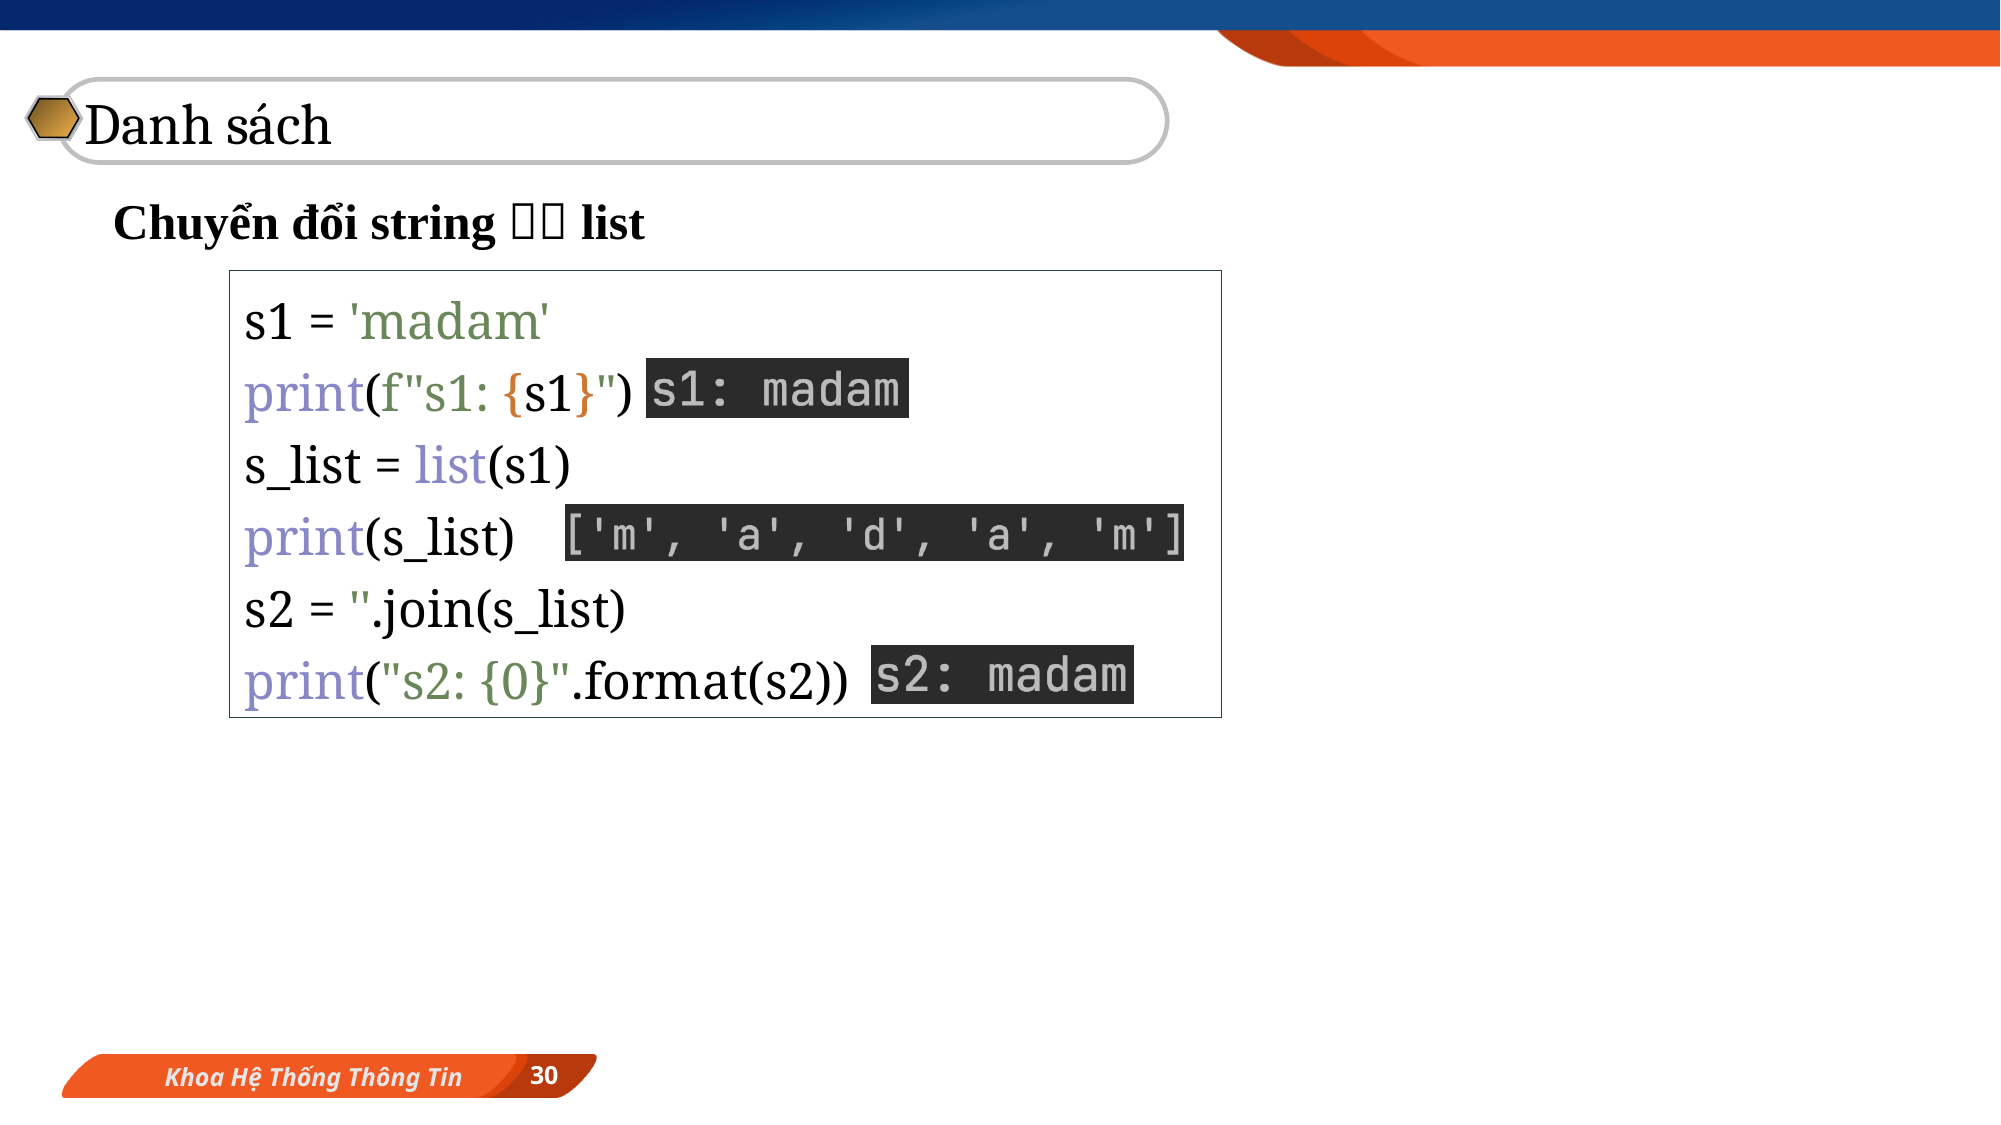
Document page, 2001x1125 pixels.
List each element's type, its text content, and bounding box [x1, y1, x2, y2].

picture [870, 645, 1134, 704]
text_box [24, 78, 1168, 163]
picture [34, 1017, 624, 1125]
picture [0, 0, 2001, 71]
slide_number 30 [508, 1046, 574, 1106]
footer Khoa Hệ Thống Thông Tin [119, 1054, 508, 1098]
text_box Chuyển đổi string  list [97, 182, 1384, 258]
text_box s1 = 'madam' print(f"s1: {s1}") s_list = list(s1) print(s_list) s2 = ''.join(s_list) print("s2: {0}".format(s2)) [229, 270, 1222, 718]
picture [565, 504, 1184, 561]
picture [645, 357, 909, 418]
